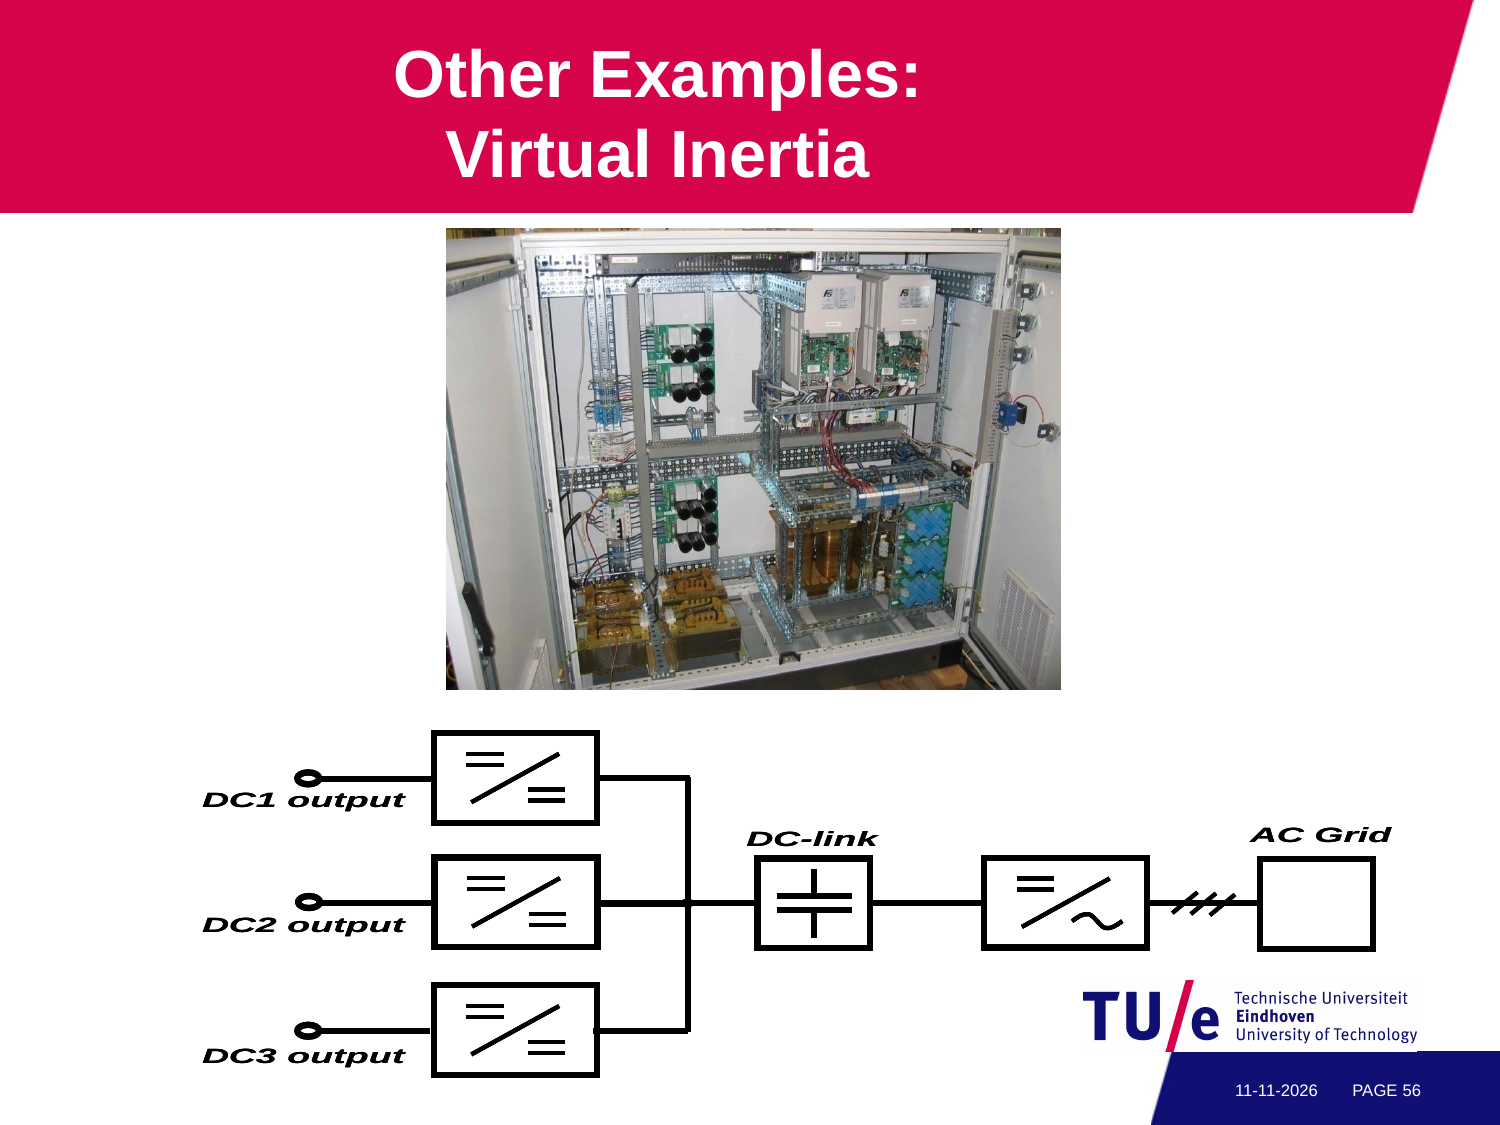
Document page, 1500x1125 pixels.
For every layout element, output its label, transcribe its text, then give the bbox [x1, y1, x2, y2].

picture [446, 227, 1062, 691]
picture [0, 0, 1474, 213]
text_box Other Examples: Virtual Inertia [0, 35, 1317, 187]
picture [171, 730, 1500, 1125]
slide_number PAGE 55 [1352, 1073, 1453, 1106]
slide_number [1234, 1088, 1342, 1106]
